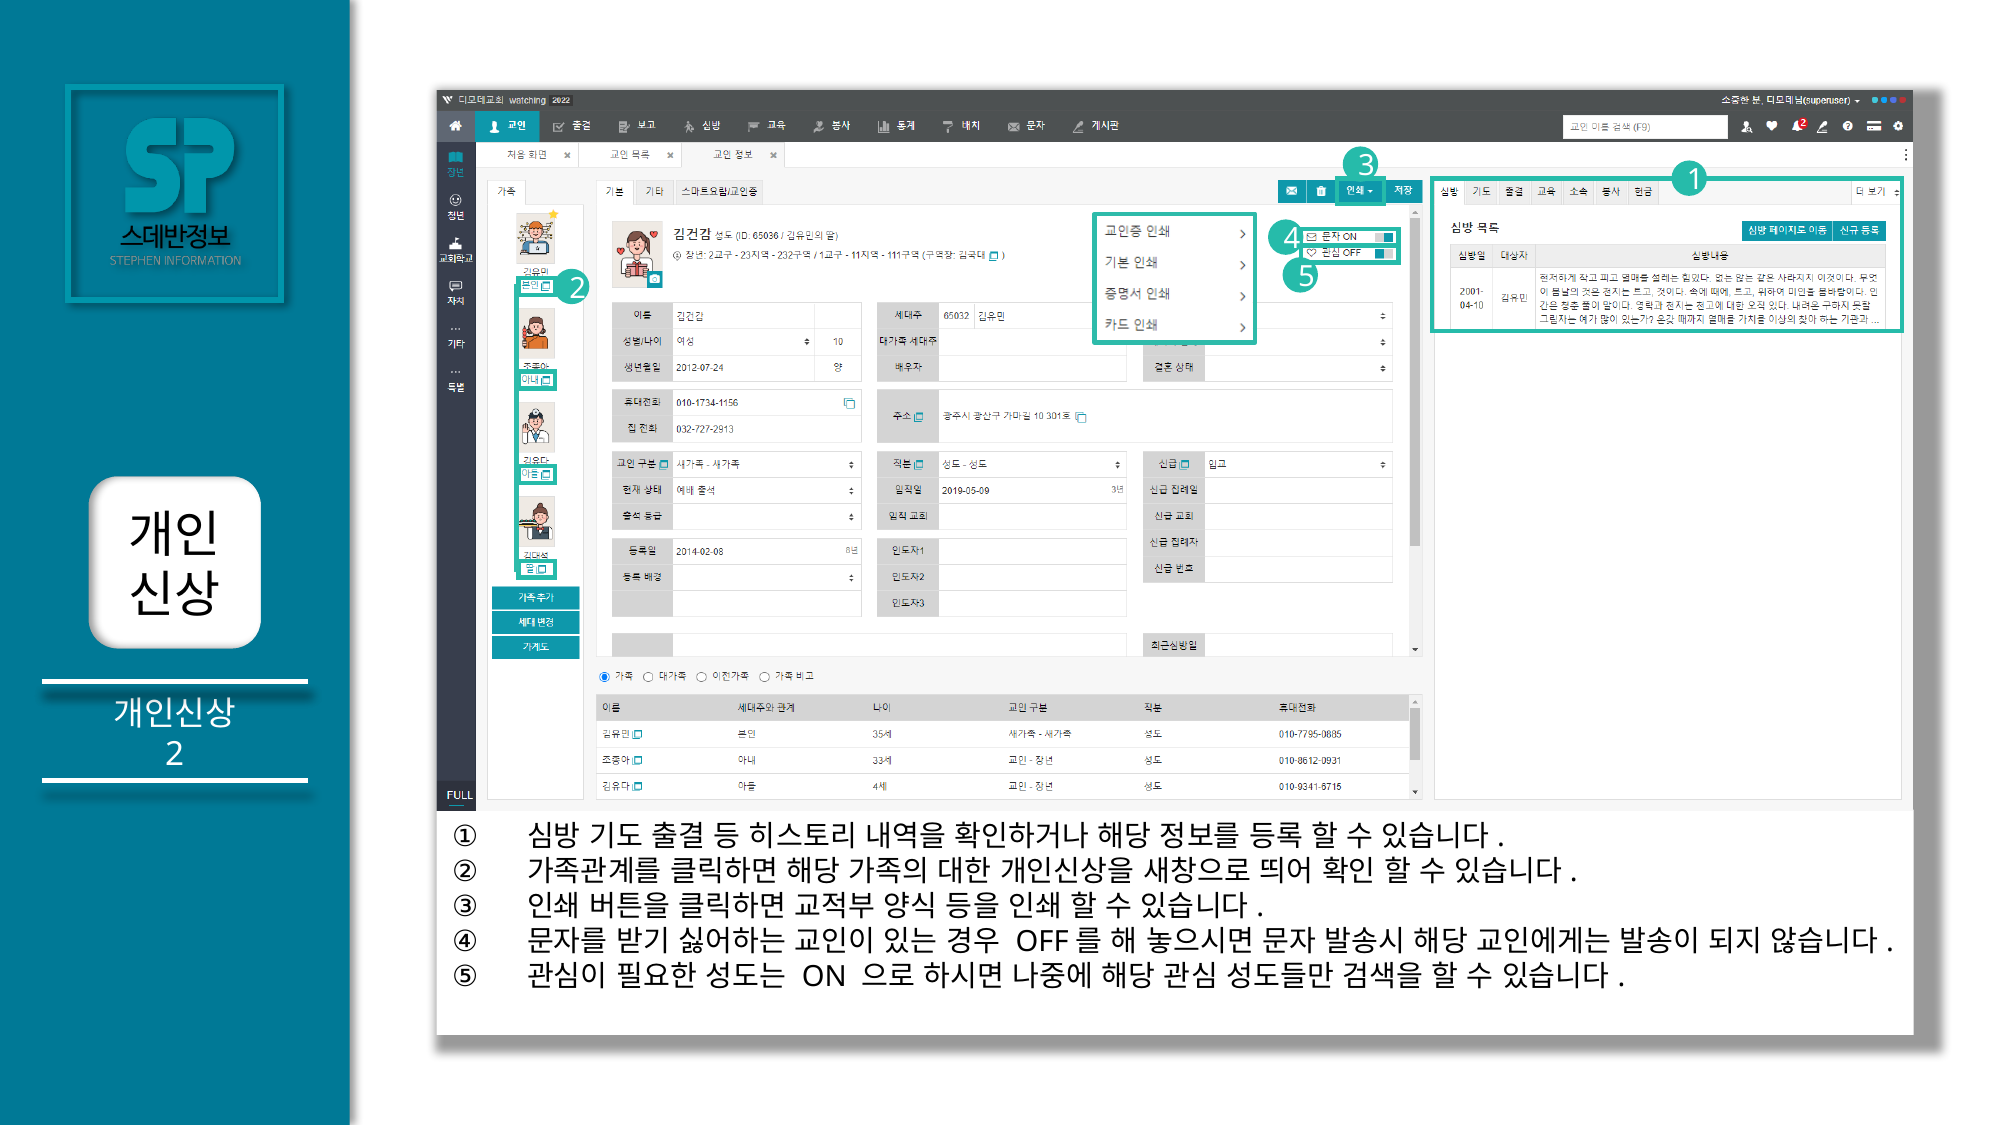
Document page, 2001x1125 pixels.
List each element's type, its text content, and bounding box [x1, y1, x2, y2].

picture [436, 89, 1913, 811]
text_box 심방 기도 출결 등 히스토리 내역을 확인하거나 해당 정보를 등록 할 수 있습니다. 가족관계를 클릭하면 해당 가족의 대한 개인신상을 새창으로 띄어 확인 할 수 있습니다. 인쇄 버튼을 클릭하면 교적부 양식 등을 인쇄 할 수 있습니다. 문자를 받기 싫어하는 교인이 있는 경우 OFF를 해 놓으시면 문자 발송시 해당 교인에게는 발송이 되지 않습니다. 관심이 필요한 성도는 ON 으로 하시면 나중에 해당 관심 성도들만 검색을 할 수 있습니다. [436, 809, 1915, 1036]
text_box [0, 0, 350, 1125]
